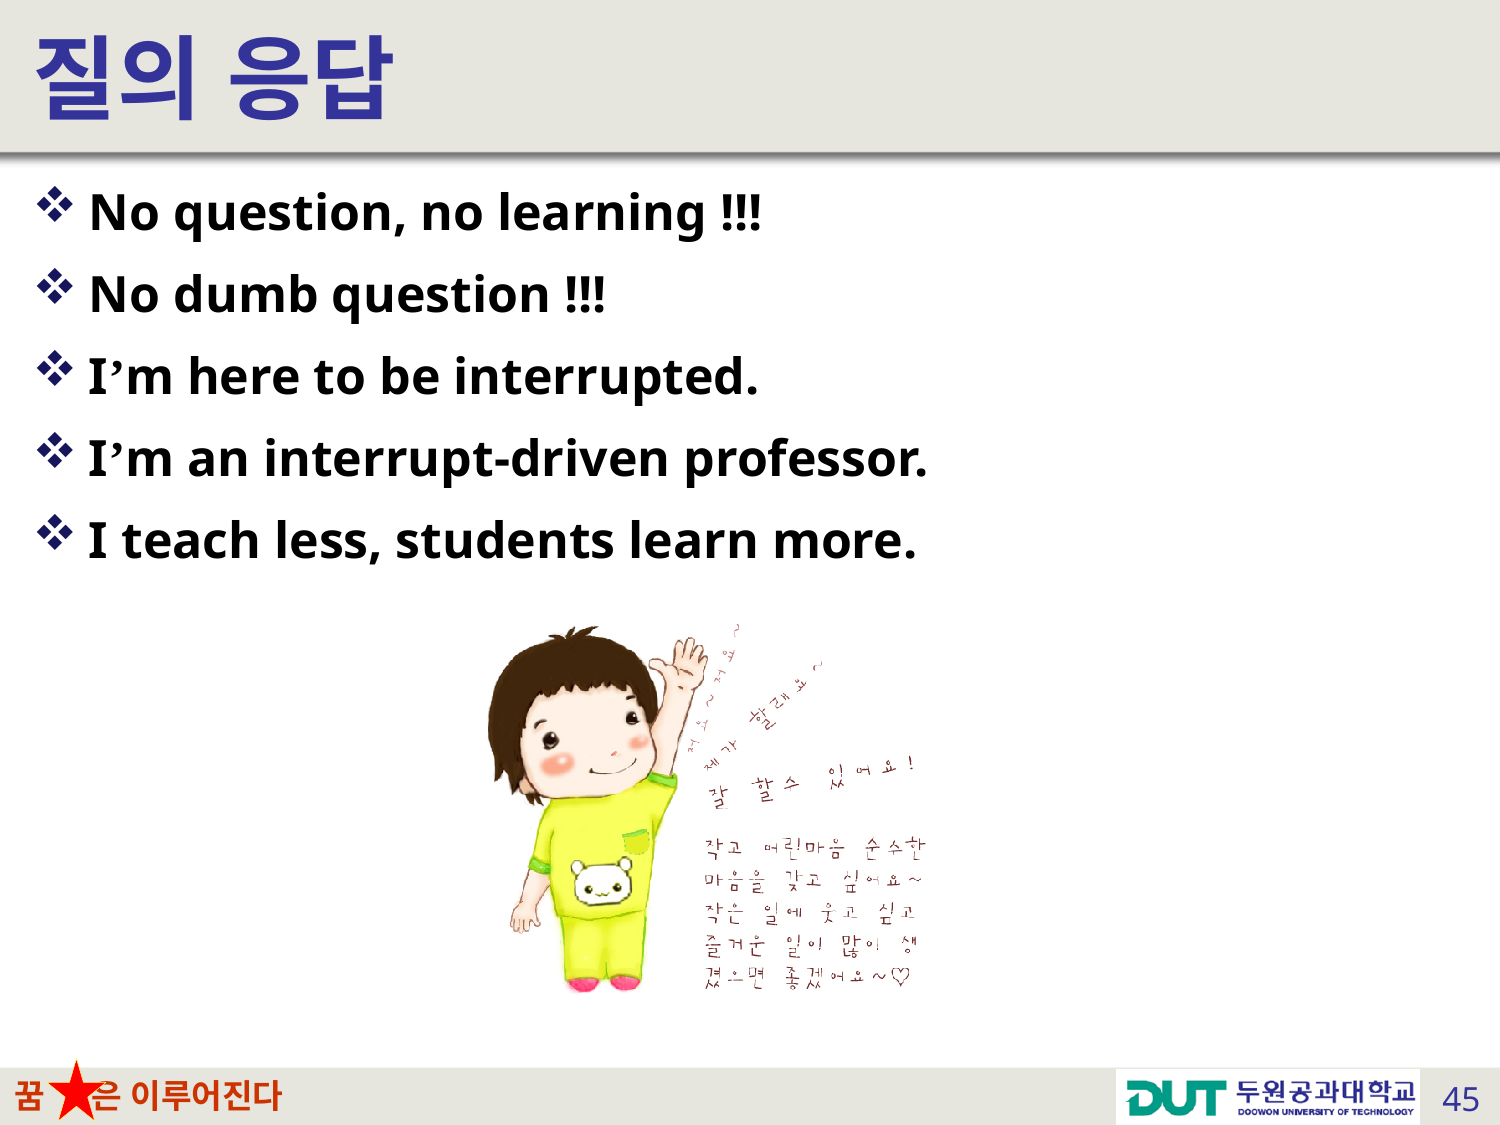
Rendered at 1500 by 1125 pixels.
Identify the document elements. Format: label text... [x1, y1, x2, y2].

picture [100, 1085, 113, 1090]
picture [480, 609, 933, 1009]
title 질의 응답 [17, 8, 1483, 142]
picture [0, 1066, 1500, 1125]
list No question, no learning !!! No dumb question !!! I’m here to be interrupted. I’m an interrupt-driven professor. I teach less, students learn more. [17, 160, 1487, 1067]
picture [0, 0, 1500, 173]
